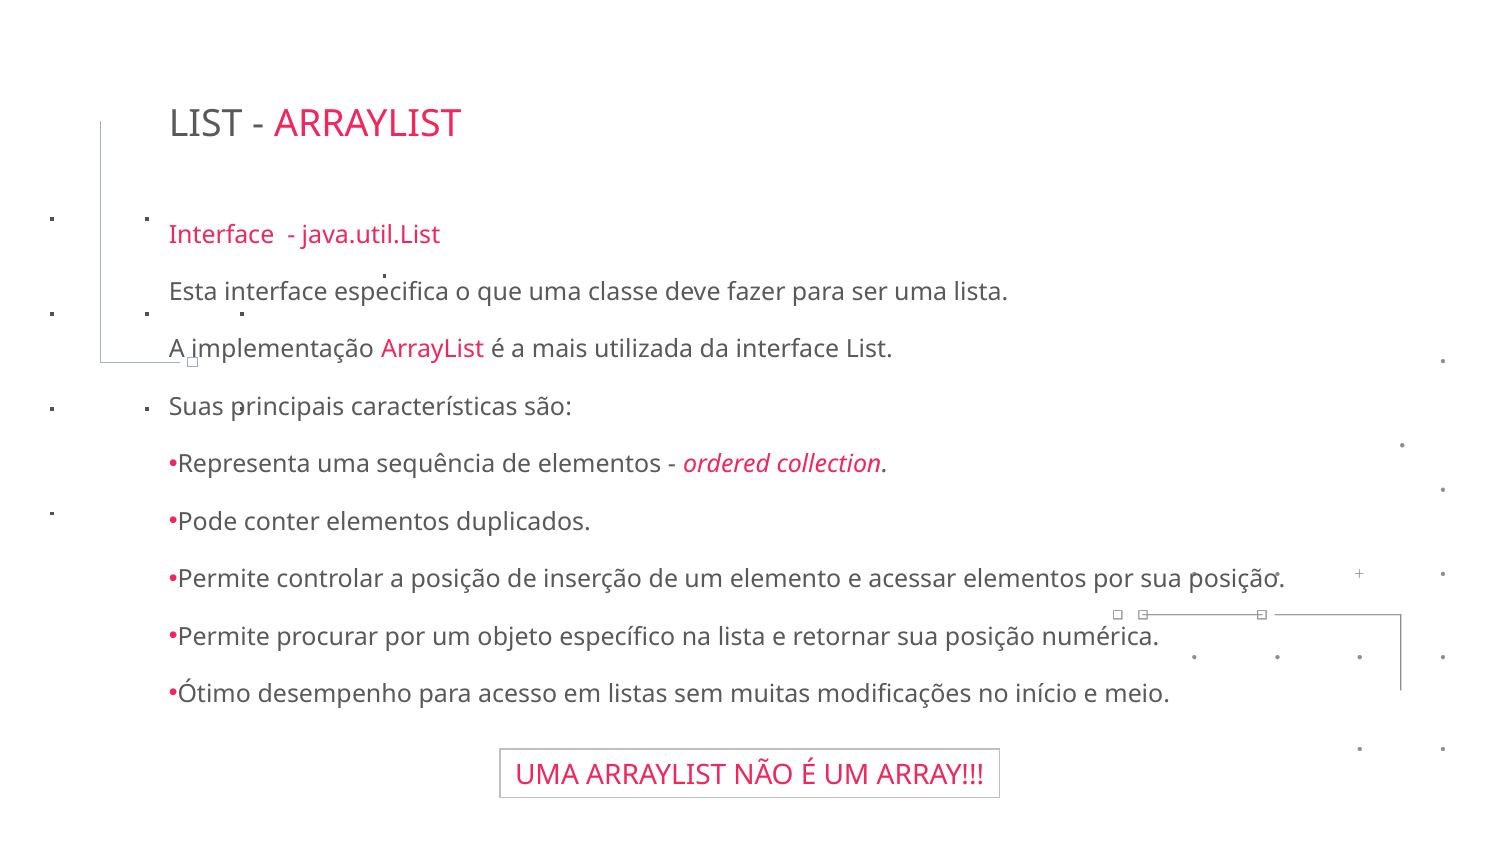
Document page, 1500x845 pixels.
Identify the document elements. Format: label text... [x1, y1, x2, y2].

text_box LIST - ARRAYLIST [154, 91, 921, 152]
picture [50, 121, 386, 515]
picture [1384, 359, 1445, 751]
text_box Interface - java.util.List Esta interface especifica o que uma classe deve fazer para ser uma lista. A implementação ArrayList é a mais utilizada da interface List. Suas principais características são: Representa uma sequência de elementos - ordered collection. Pode conter elementos duplicados. Permite controlar a posição de inserção de um elemento e acessar elementos por sua posição. Permite procurar por um objeto específico na lista e retornar sua posição numérica. Ótimo desempenho para acesso em listas sem muitas modificações no início e meio. [154, 195, 1384, 773]
text_box UMA ARRAYLIST NÃO É UM ARRAY!!! [500, 749, 1000, 798]
